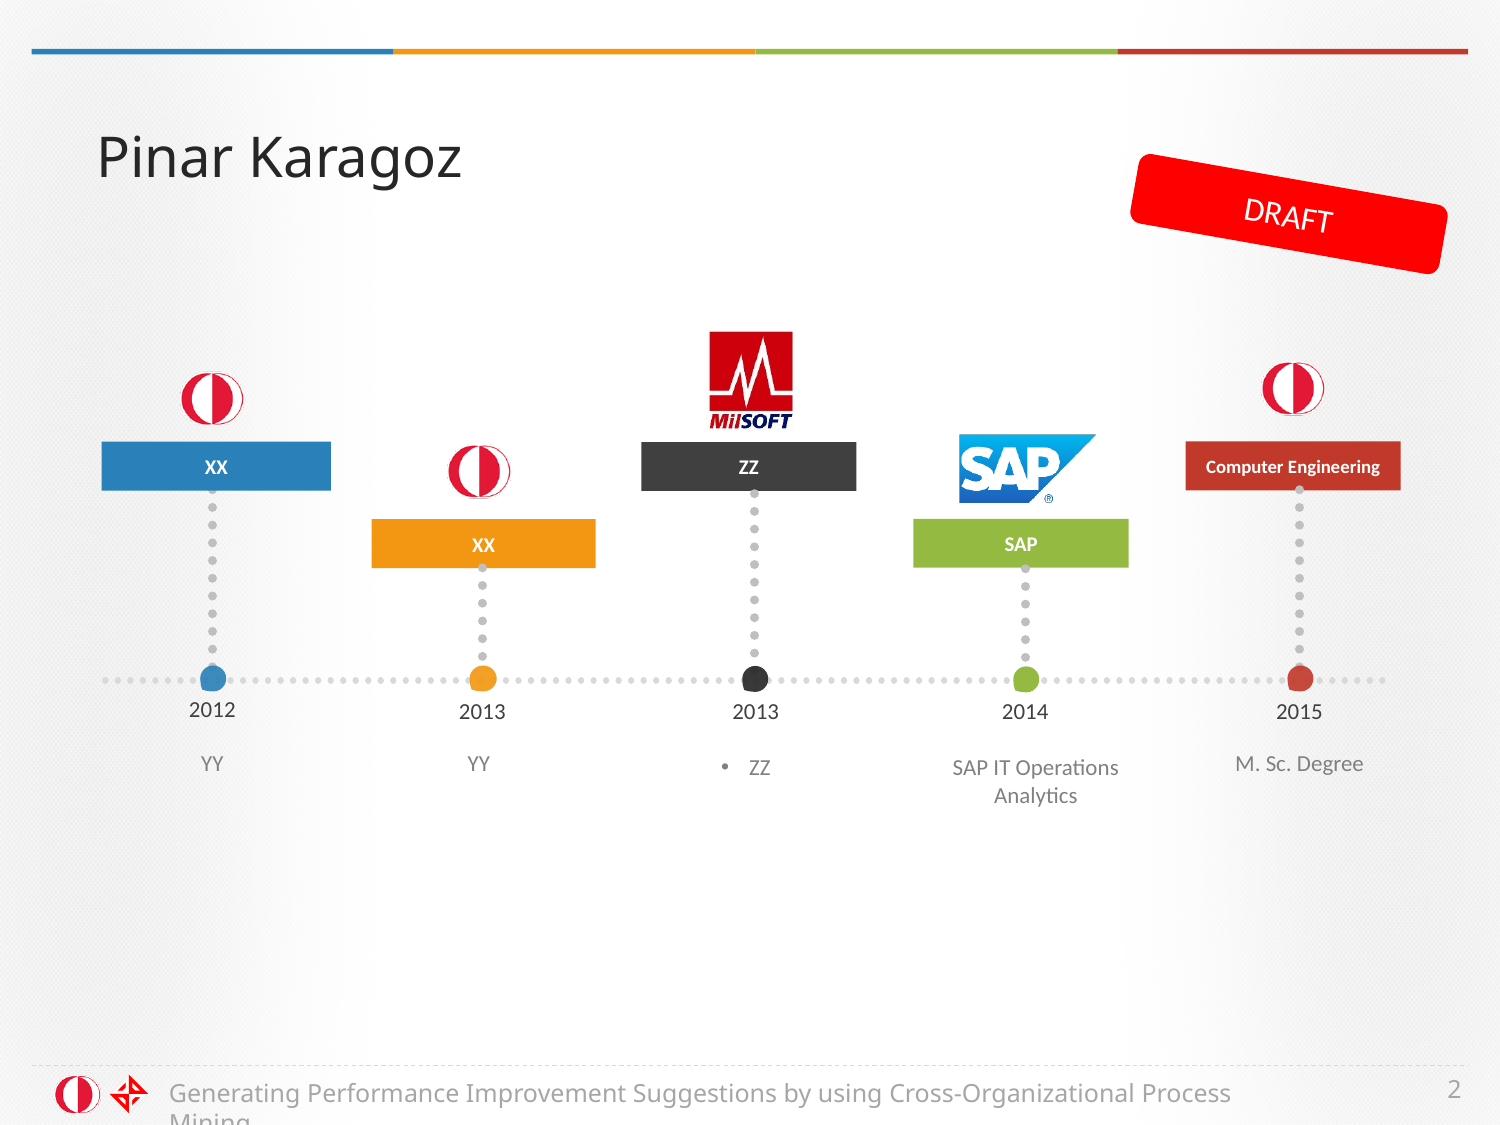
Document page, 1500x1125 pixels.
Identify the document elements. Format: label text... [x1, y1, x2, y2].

text_box ZZ [573, 745, 913, 788]
text_box M. Sc. Degree [1181, 741, 1419, 784]
picture [175, 1116, 184, 1125]
text_box Pinar Karagoz [81, 114, 1314, 197]
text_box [31, 1065, 1477, 1116]
text_box YY [373, 740, 585, 783]
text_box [1185, 358, 1401, 733]
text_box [371, 440, 596, 733]
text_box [101, 368, 331, 731]
text_box SAP IT Operations Analytics [913, 745, 1159, 816]
text_box YY [93, 741, 331, 784]
text_box DRAFT [1128, 152, 1450, 276]
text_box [31, 48, 1469, 55]
picture [0, 0, 1500, 1125]
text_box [641, 328, 857, 733]
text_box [913, 432, 1129, 733]
